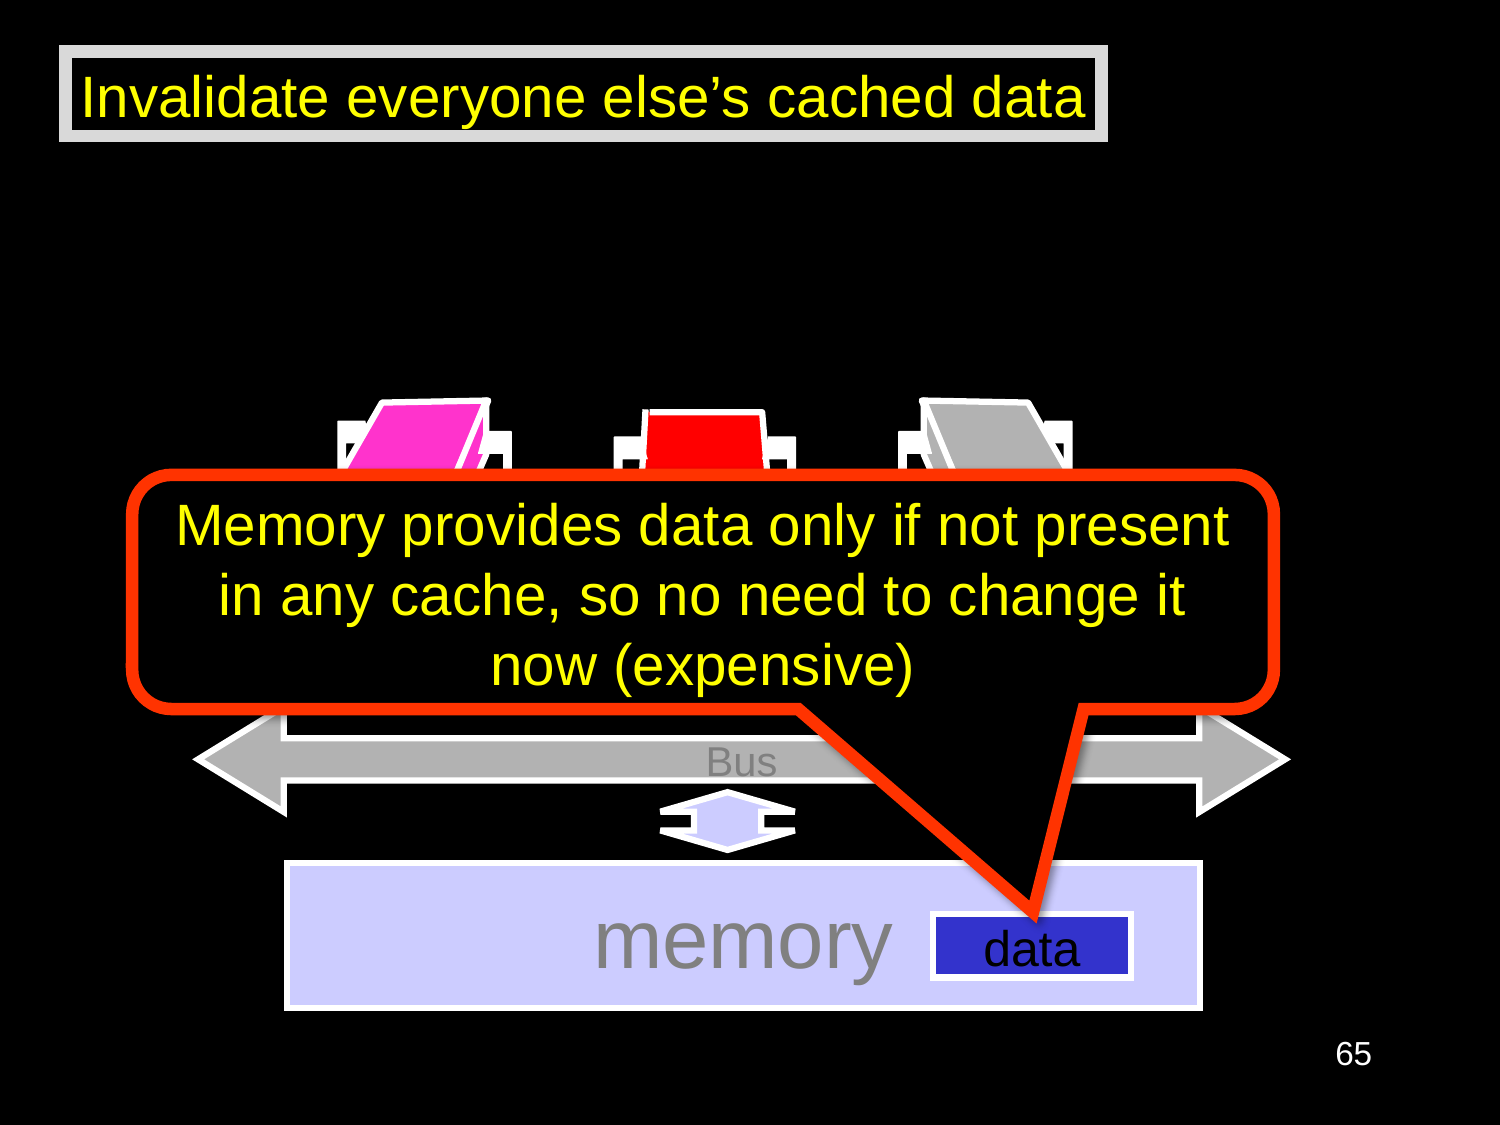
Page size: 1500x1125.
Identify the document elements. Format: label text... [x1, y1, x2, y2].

text_box Invalidate everyone else’s cached data [65, 51, 1102, 136]
text_box Bus [198, 719, 872, 812]
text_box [898, 400, 1123, 612]
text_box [288, 400, 512, 612]
text_box data [933, 914, 1131, 978]
slide_number 65 [1074, 1024, 1388, 1101]
text_box Memory provides data only if not present in any cache, so no need to change it now (expensive) [132, 474, 1274, 913]
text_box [611, 409, 798, 603]
text_box [660, 792, 795, 850]
text_box memory [286, 863, 1200, 1008]
text_box Bus [1078, 719, 1286, 812]
